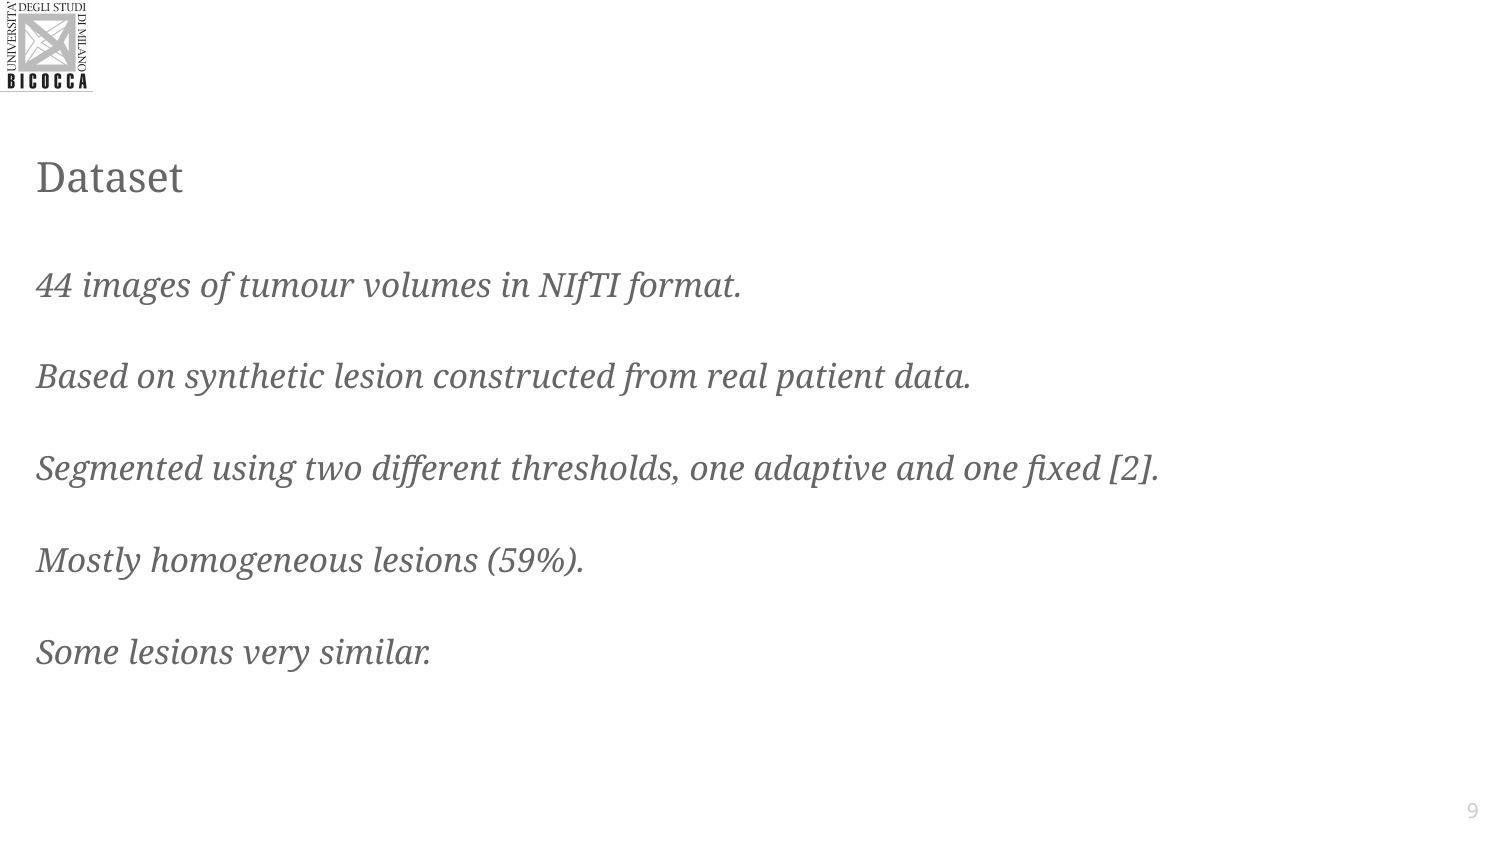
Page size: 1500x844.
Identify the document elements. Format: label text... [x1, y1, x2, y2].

text_box Dataset 44 images of tumour volumes in NIfTI format. Based on synthetic lesion constructed from real patient data. Segmented using two different thresholds, one adaptive and one fixed [2]. Mostly homogeneous lesions (59%). Some lesions very similar. [21, 127, 1404, 760]
picture [0, 0, 93, 92]
slide_number 9 [1403, 779, 1494, 844]
